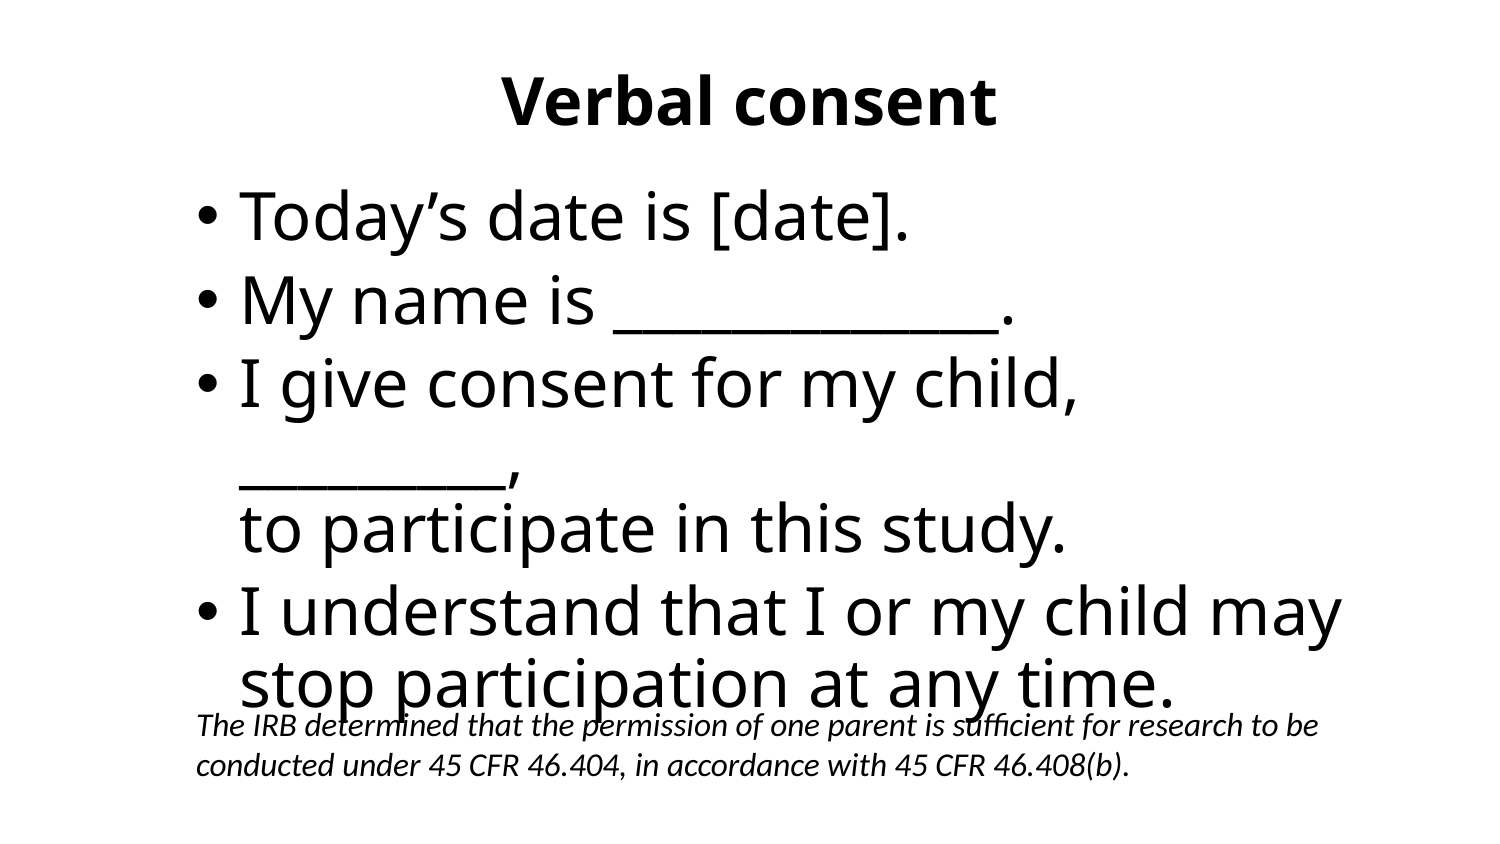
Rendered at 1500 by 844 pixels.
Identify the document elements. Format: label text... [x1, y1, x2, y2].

text_box The IRB determined that the permission of one parent is sufficient for research to be conducted under 45 CFR 46.404, in accordance with 45 CFR 46.408(b). [181, 696, 1424, 791]
text_box Today’s date is [date]. My name is _____________. I give consent for my child, _________, to participate in this study. I understand that I or my child may stop participation at any time. [181, 175, 1378, 696]
text_box Verbal consent [448, 51, 1052, 147]
